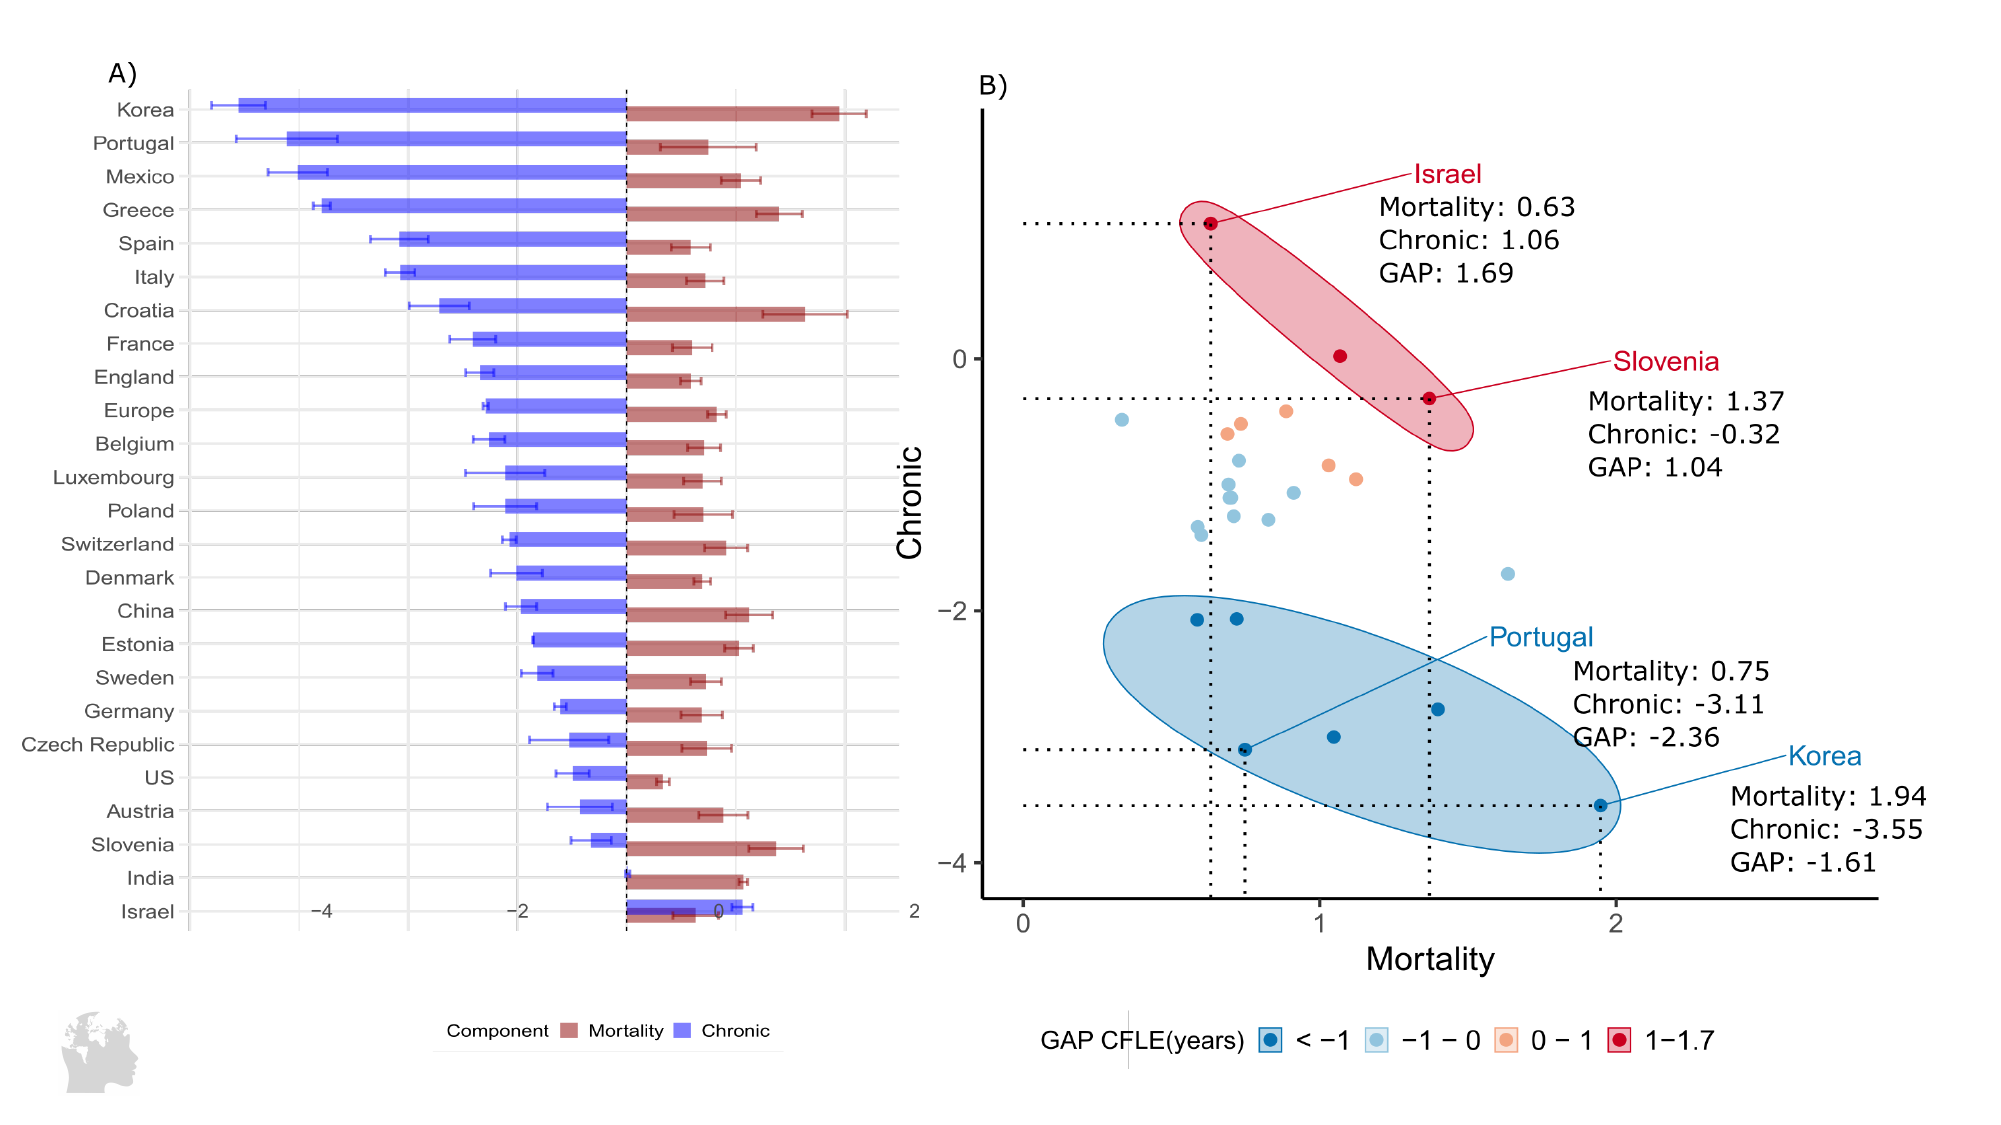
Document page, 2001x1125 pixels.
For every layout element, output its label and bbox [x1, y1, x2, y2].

picture [22, 62, 1926, 1096]
